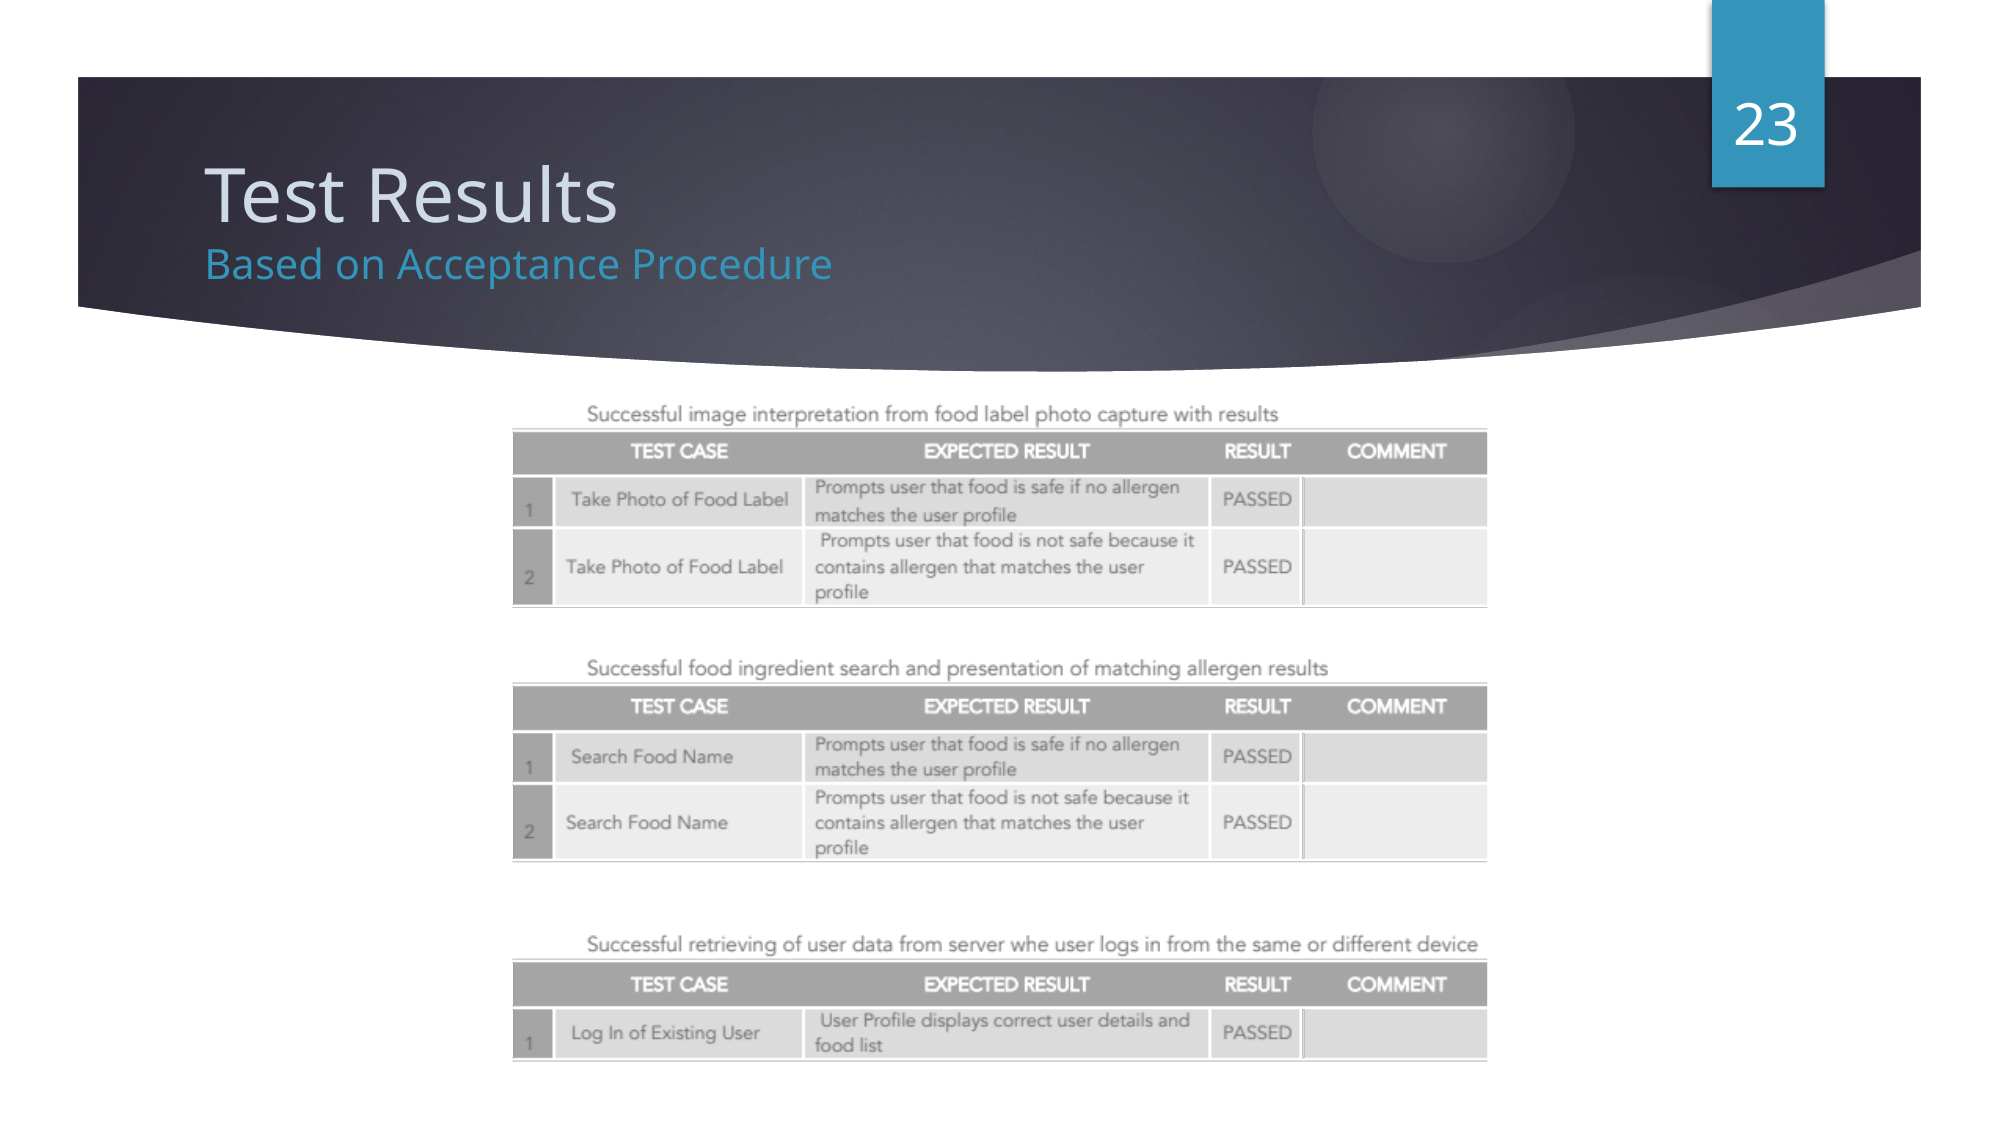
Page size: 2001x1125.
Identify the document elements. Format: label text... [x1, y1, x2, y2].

slide_number 23 [1698, 48, 1836, 175]
title Test Results Based on Acceptance Procedure [189, 159, 1627, 276]
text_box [512, 379, 1488, 1087]
